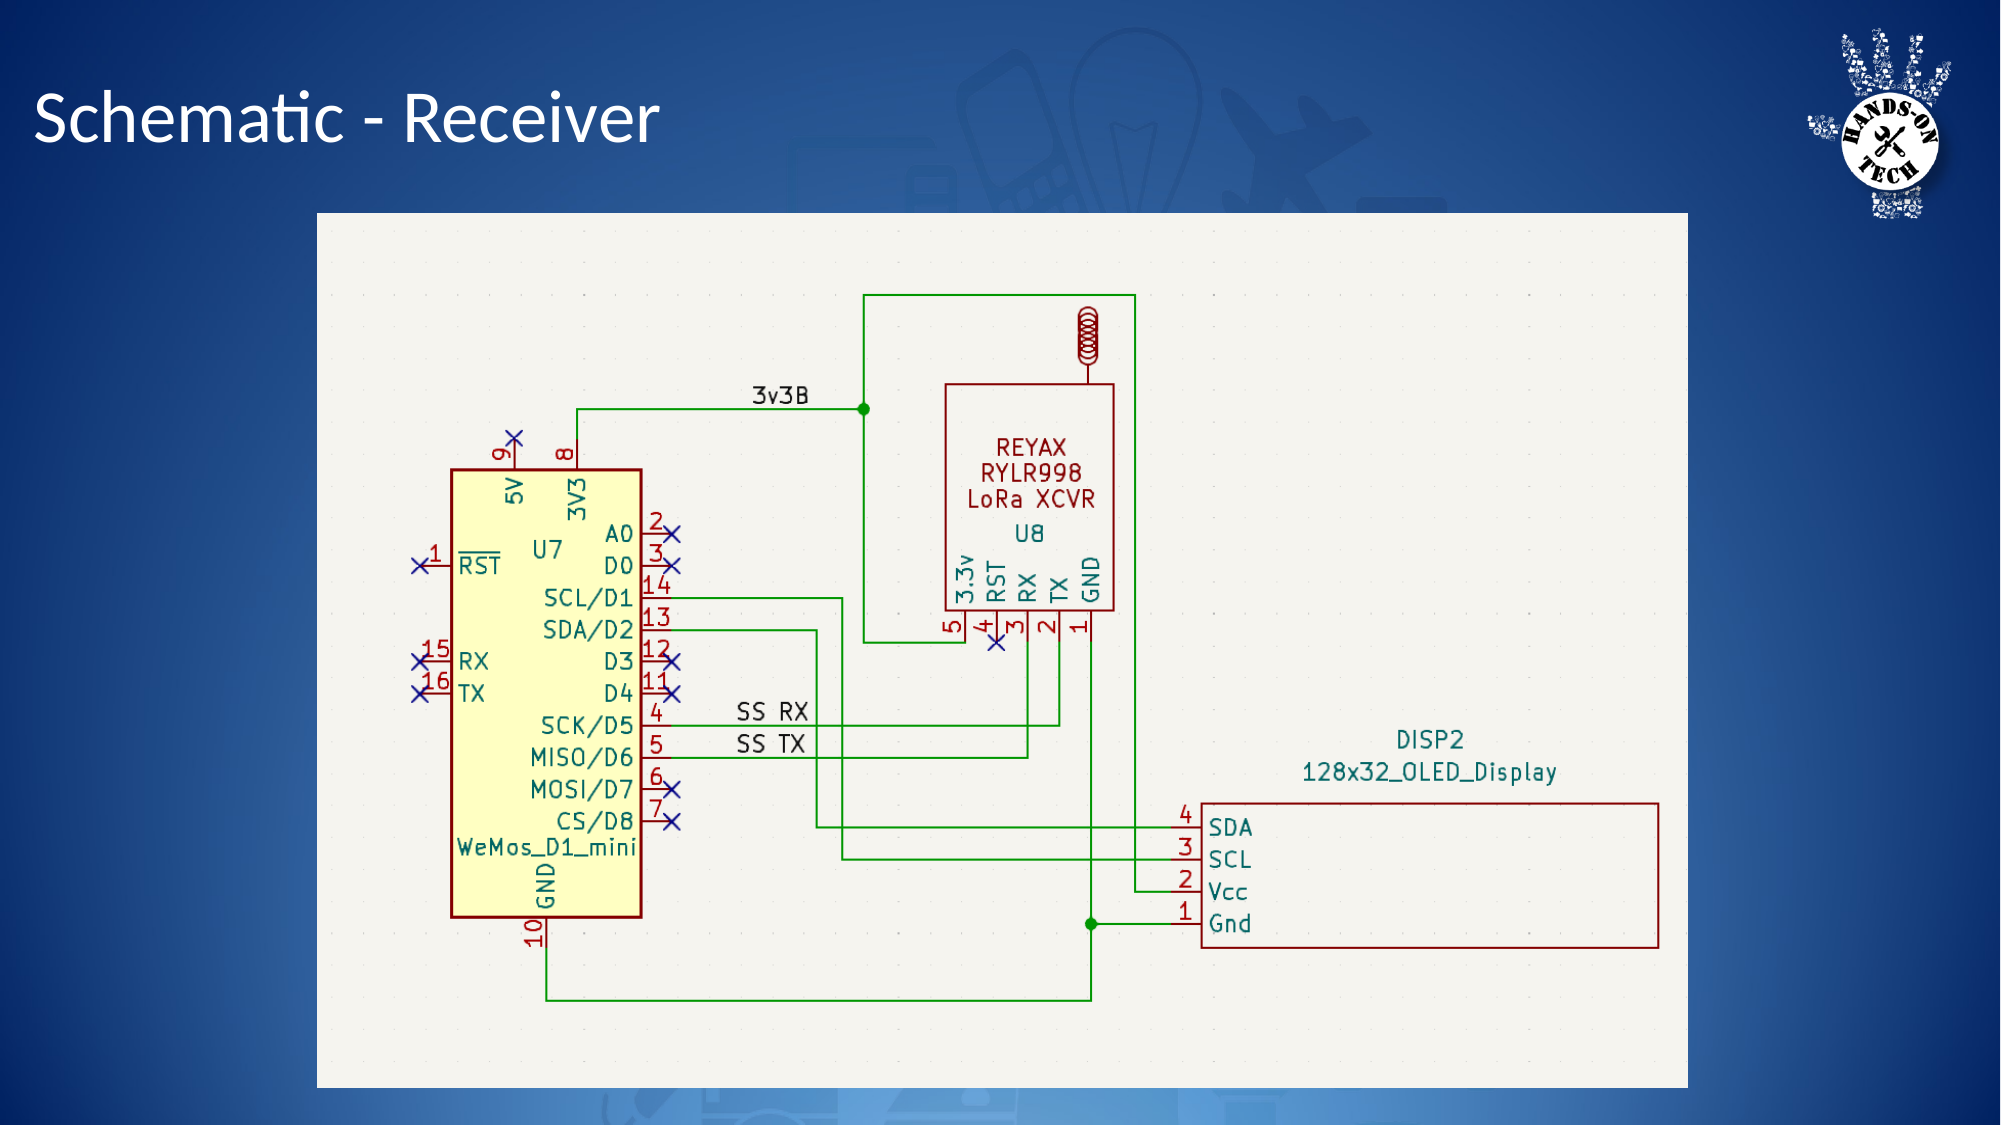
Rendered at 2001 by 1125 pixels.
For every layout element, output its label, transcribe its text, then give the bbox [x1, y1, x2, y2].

picture [0, 0, 2001, 1125]
title Schematic - Receiver [33, 3, 788, 222]
